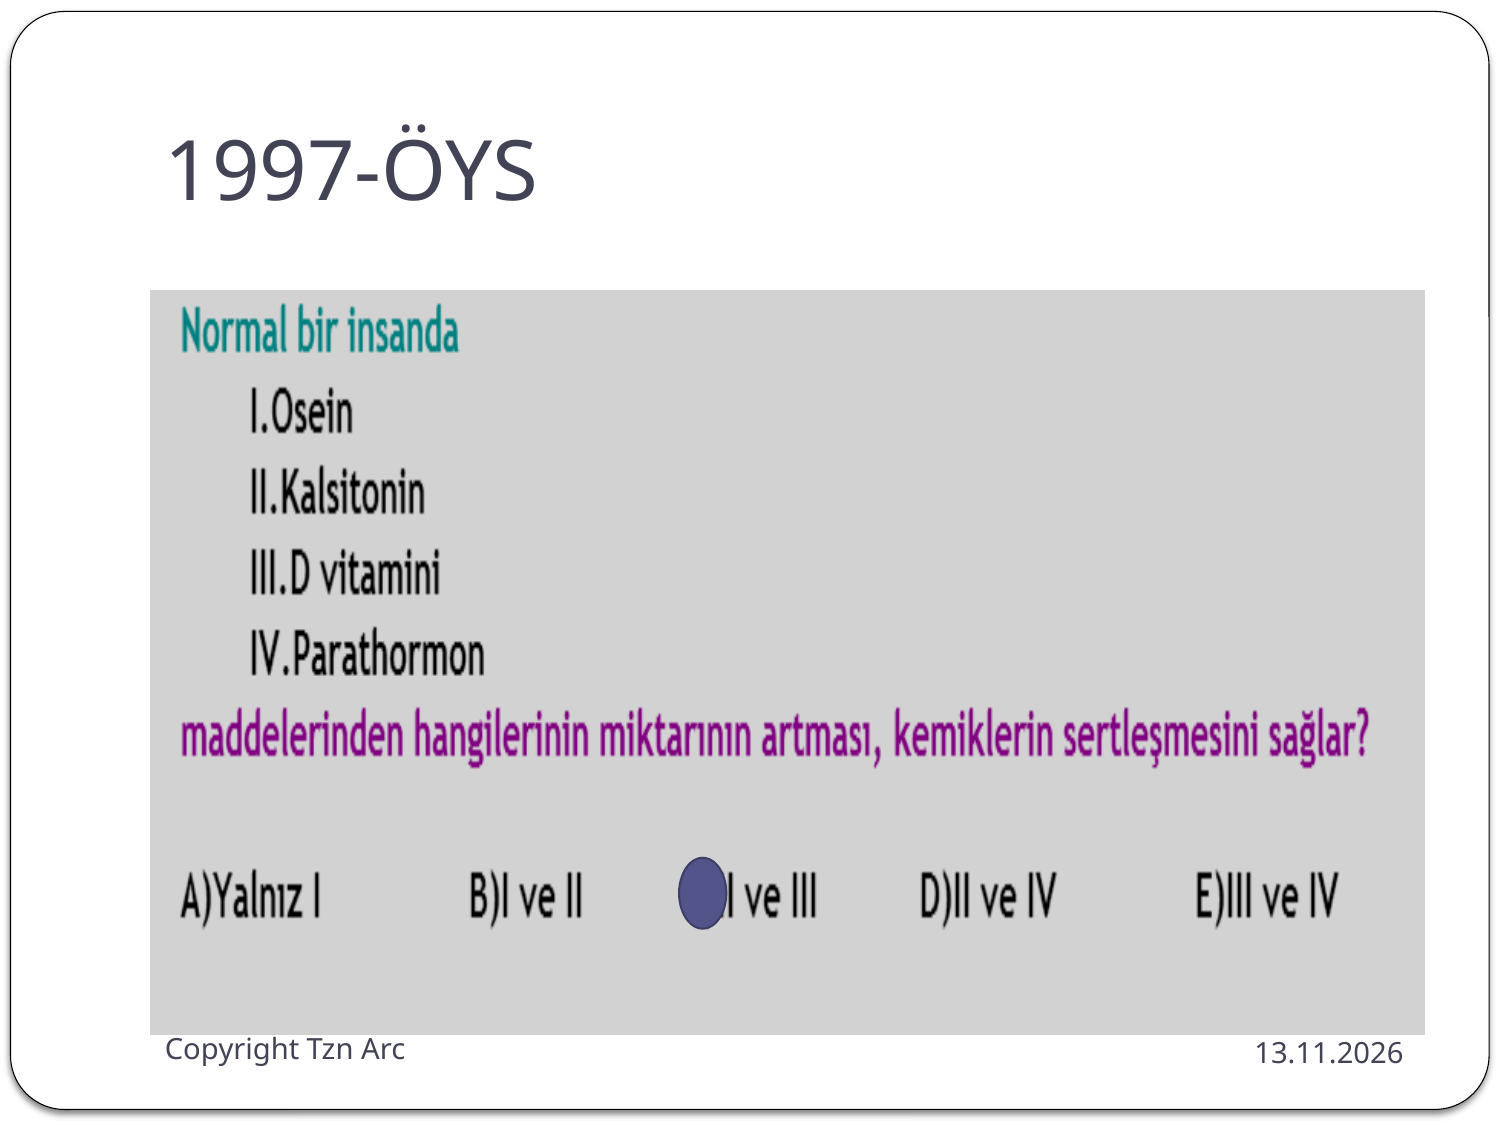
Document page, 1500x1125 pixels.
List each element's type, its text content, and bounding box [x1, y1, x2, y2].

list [149, 290, 1426, 1036]
title 1997-ÖYS [150, 45, 1425, 233]
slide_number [1012, 1044, 1419, 1094]
footer Copyright Tzn Arc [150, 1043, 800, 1088]
